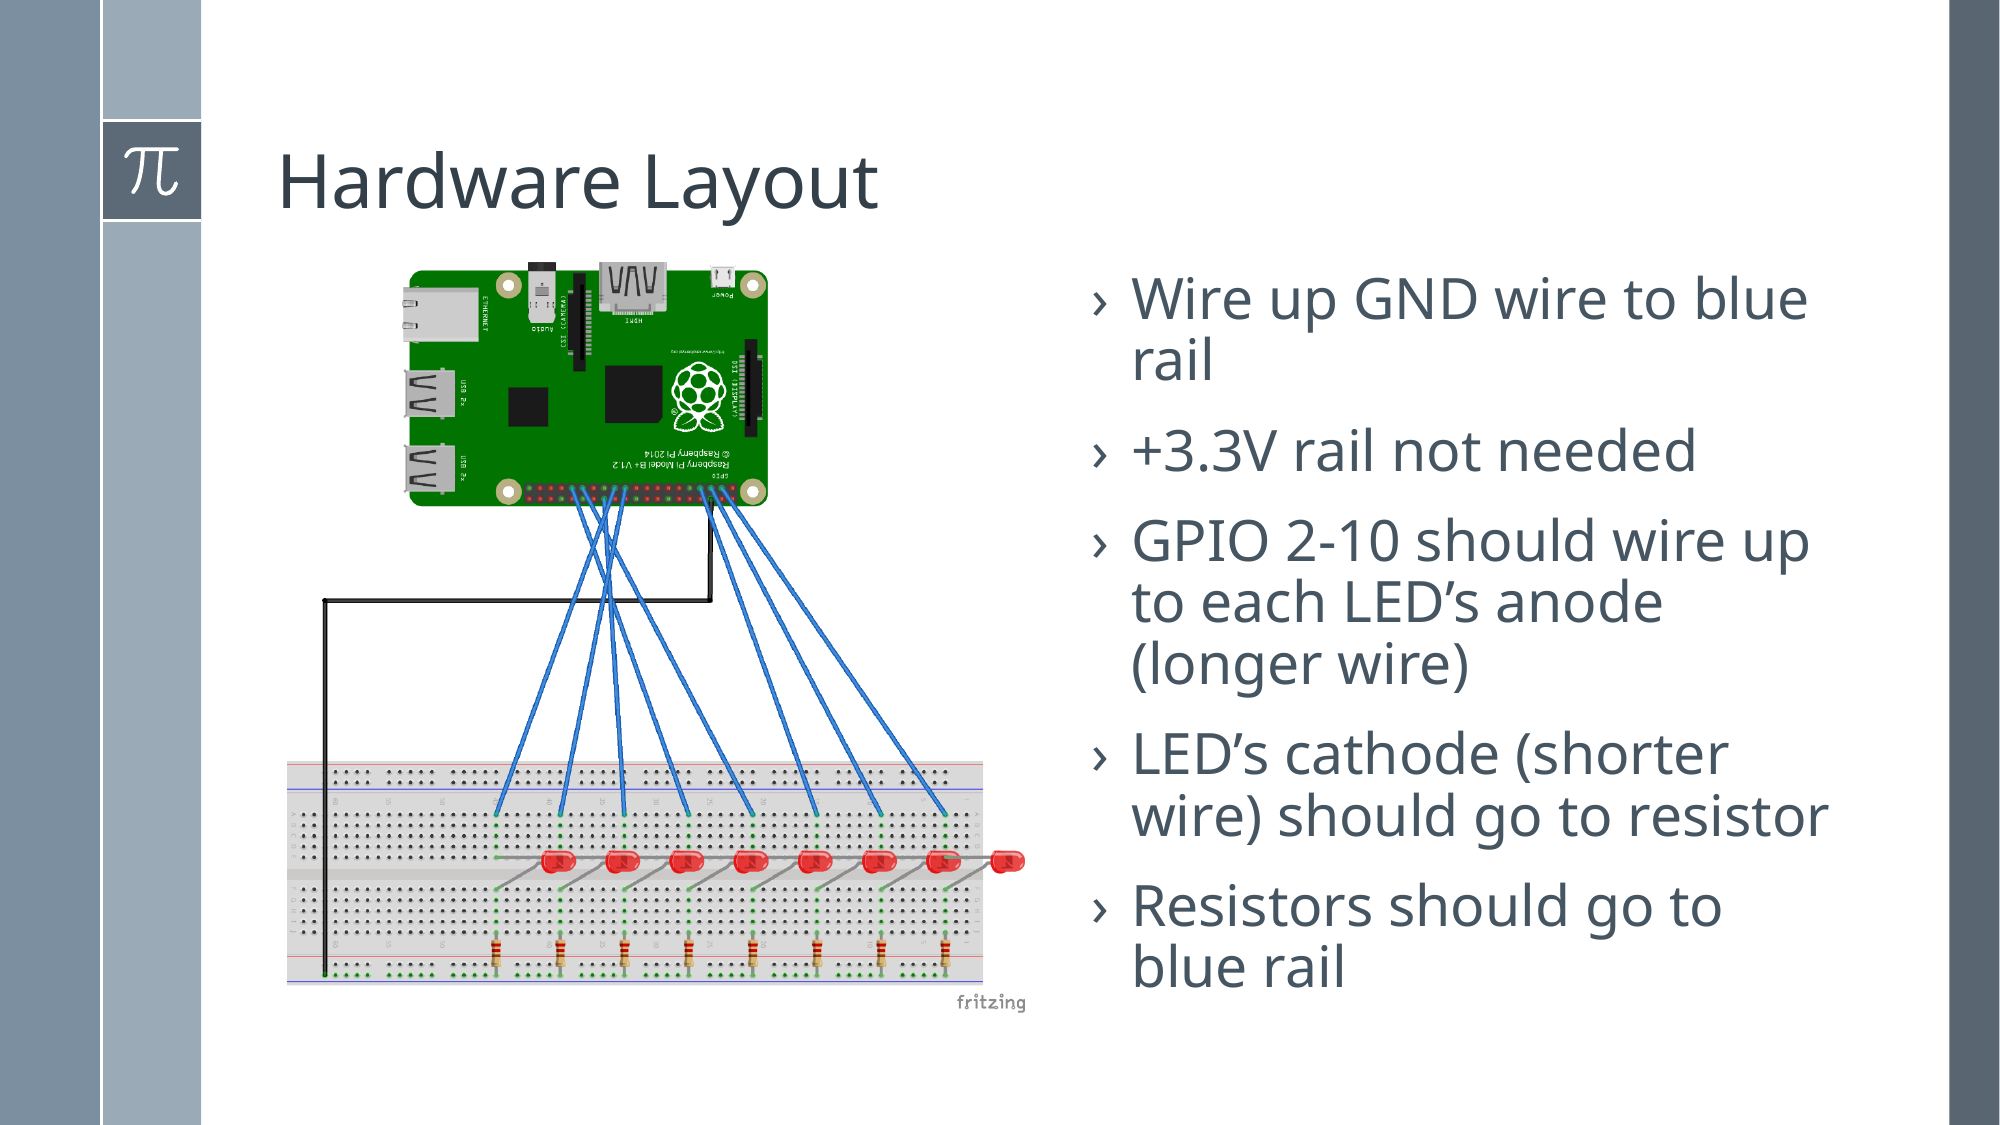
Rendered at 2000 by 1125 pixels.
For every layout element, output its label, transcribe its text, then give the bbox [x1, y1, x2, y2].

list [287, 262, 1025, 1013]
title Hardware Layout [261, 29, 1867, 233]
list Wire up GND wire to blue rail +3.3V rail not needed GPIO 2-10 should wire up to each LED’s anode (longer wire) LED’s cathode (shorter wire) should go to resistor Resistors should go to blue rail [1076, 262, 1867, 1013]
